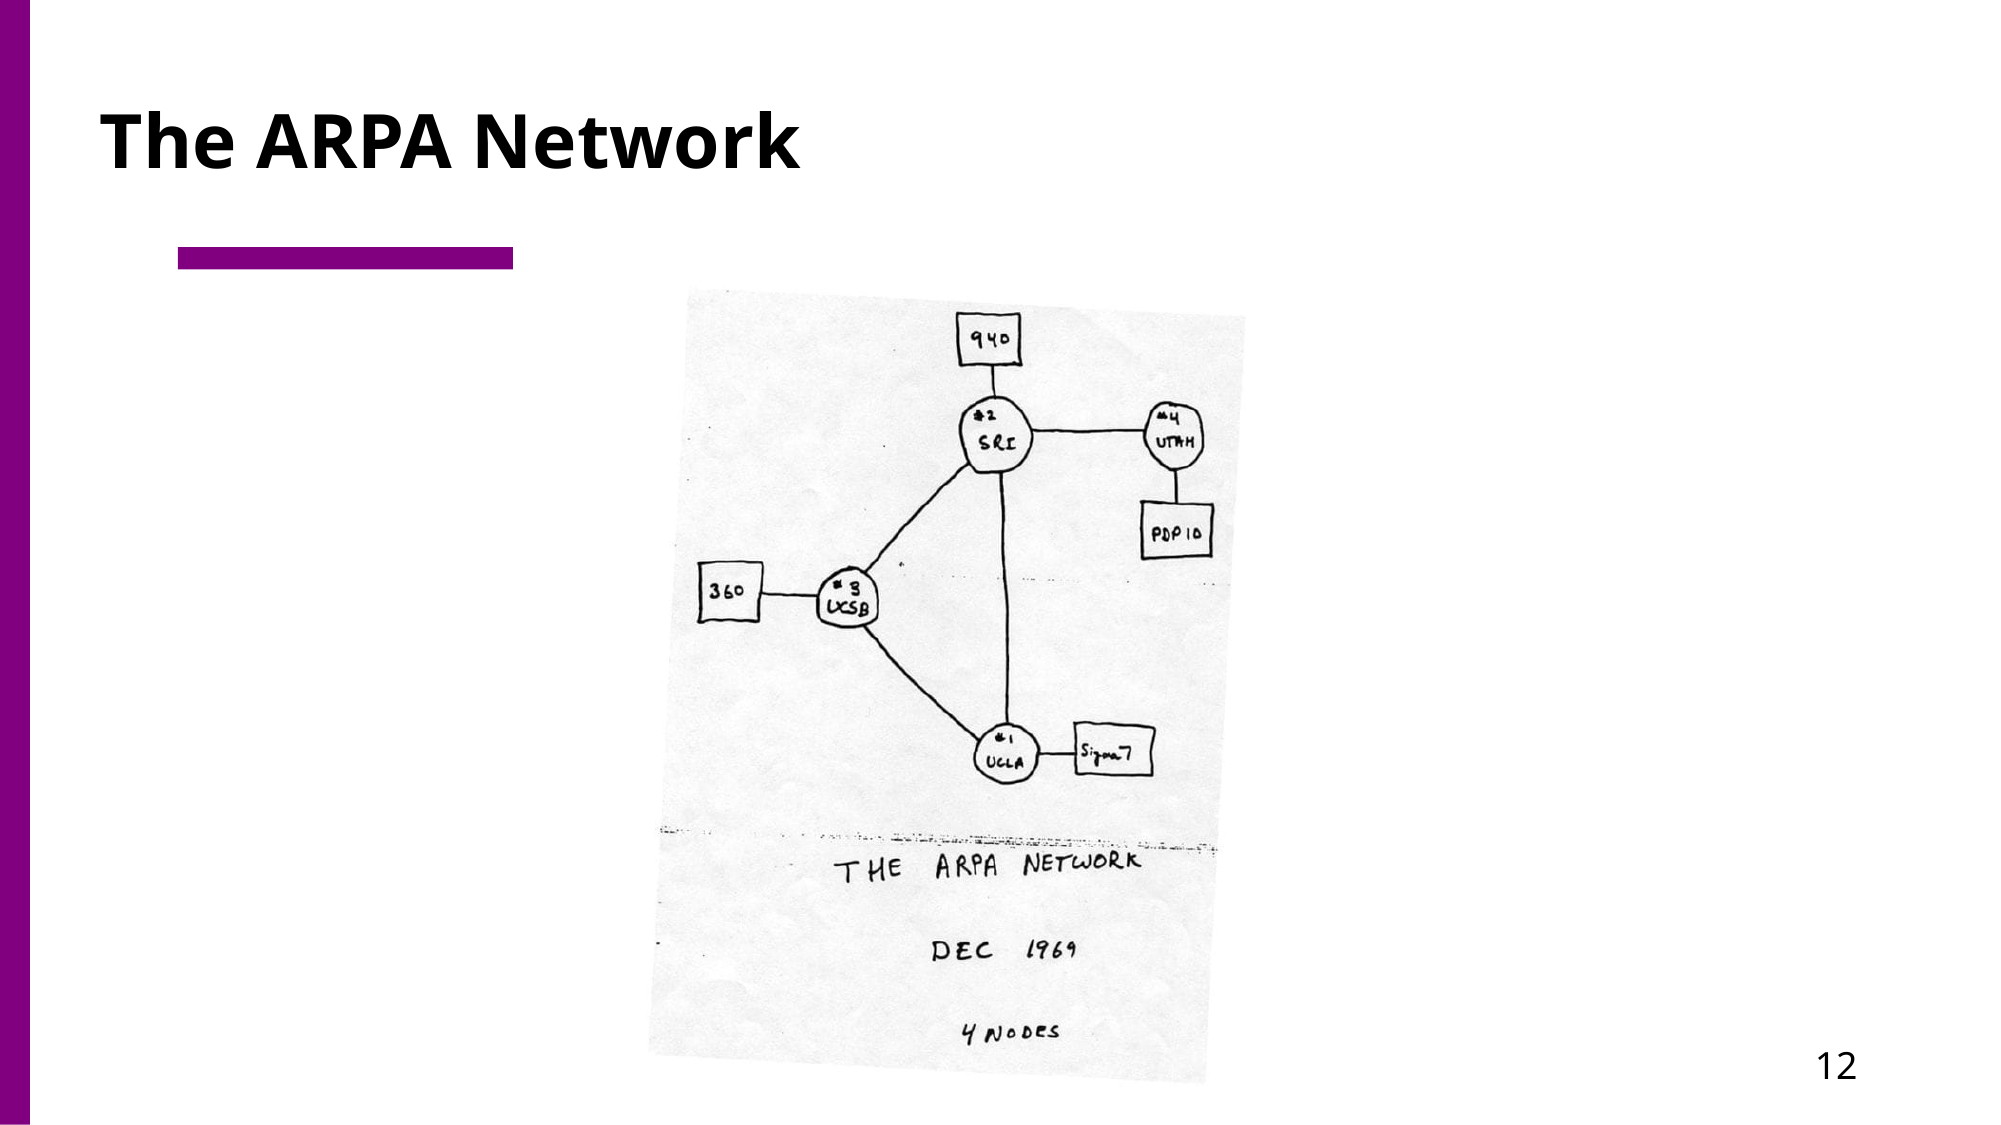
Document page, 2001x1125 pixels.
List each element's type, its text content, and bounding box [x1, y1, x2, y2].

picture [608, 258, 1285, 1114]
title The ARPA Network [99, 44, 1900, 233]
